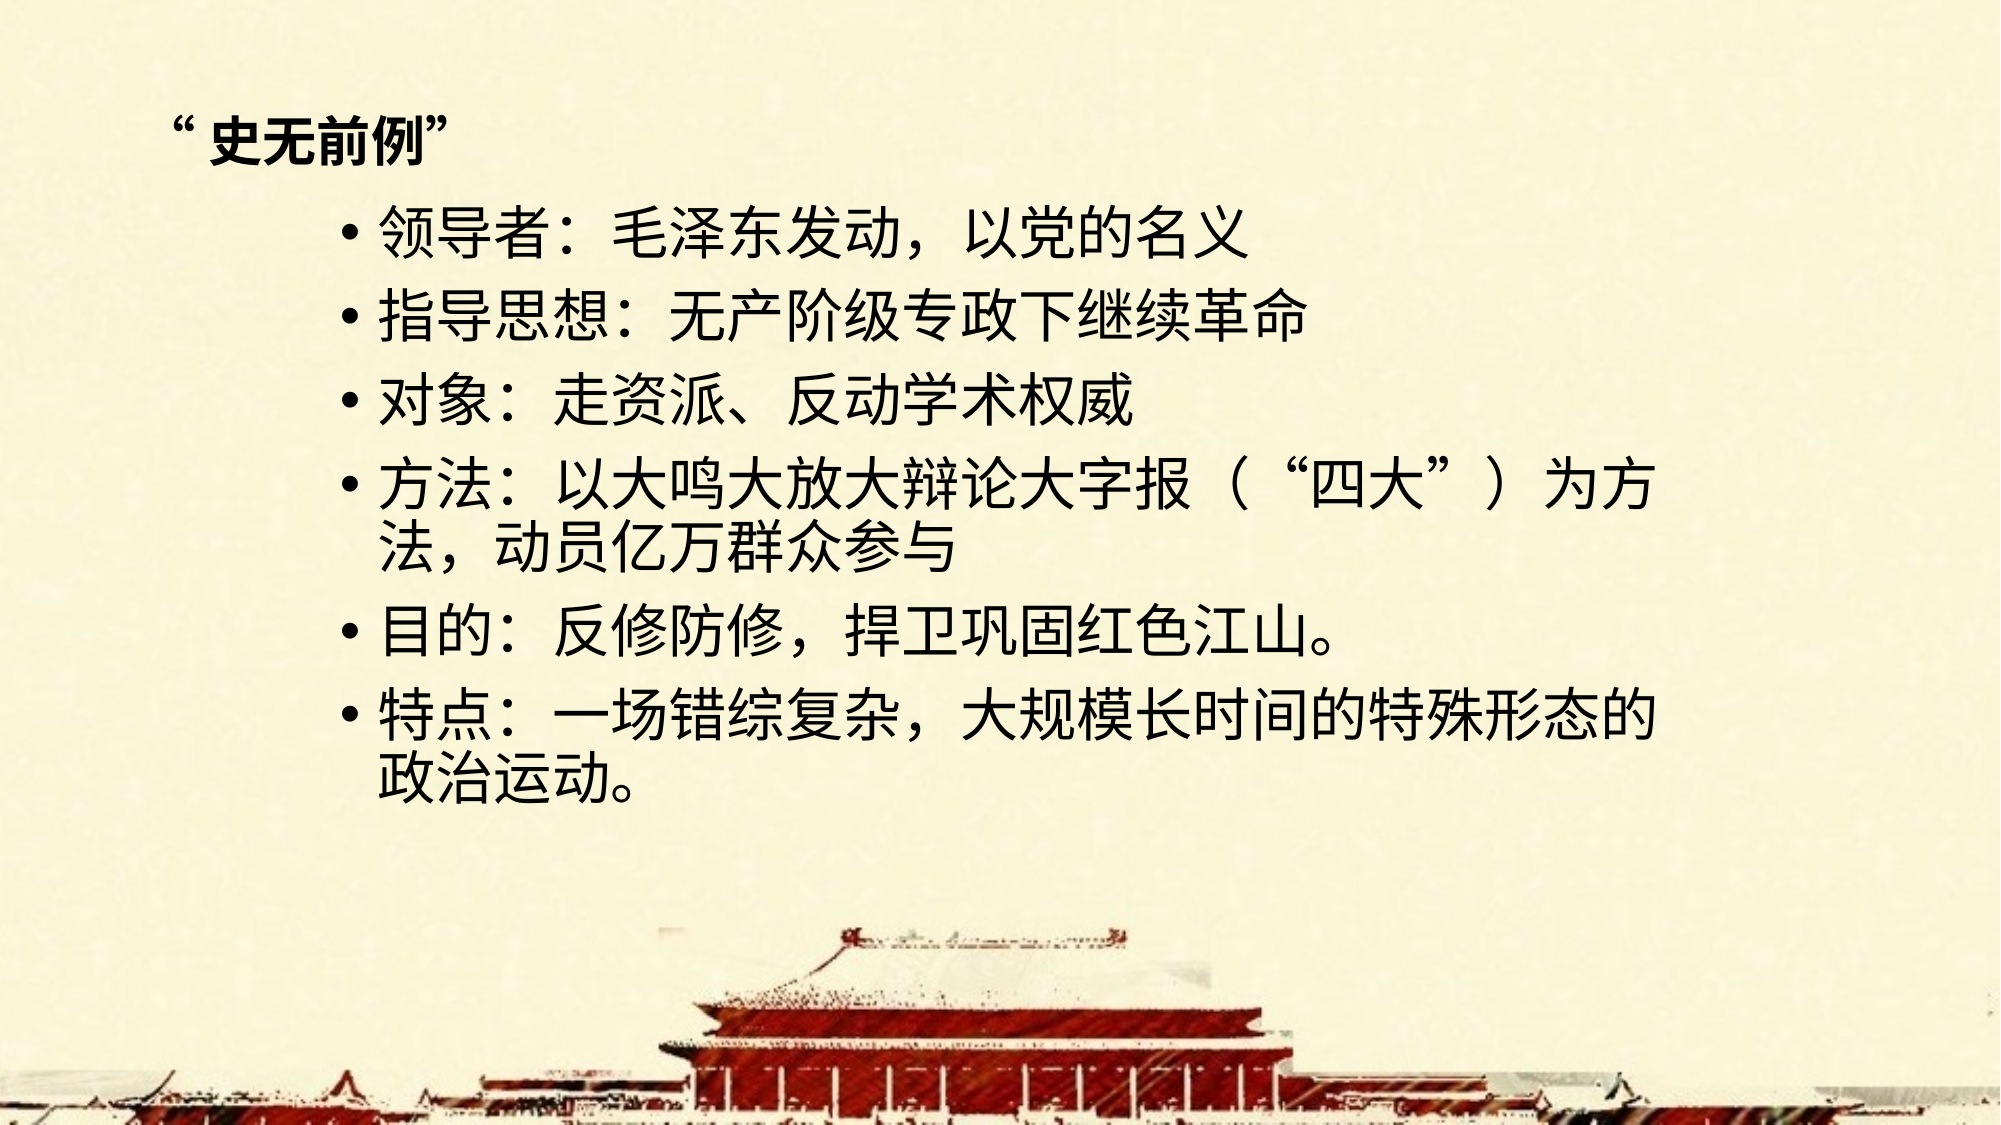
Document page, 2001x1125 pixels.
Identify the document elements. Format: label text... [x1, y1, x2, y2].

title “史无前例” [126, 92, 1477, 197]
list 领导者：毛泽东发动，以党的名义 指导思想：无产阶级专政下继续革命 对象：走资派、反动学术权威 方法：以大鸣大放大辩论大字报（“四大”）为方法，动员亿万群众参与 目的：反修防修，捍卫巩固红色江山。 特点：一场错综复杂，大规模长时间的特殊形态的政治运动。 [324, 196, 1675, 1095]
picture [0, 0, 2001, 1125]
